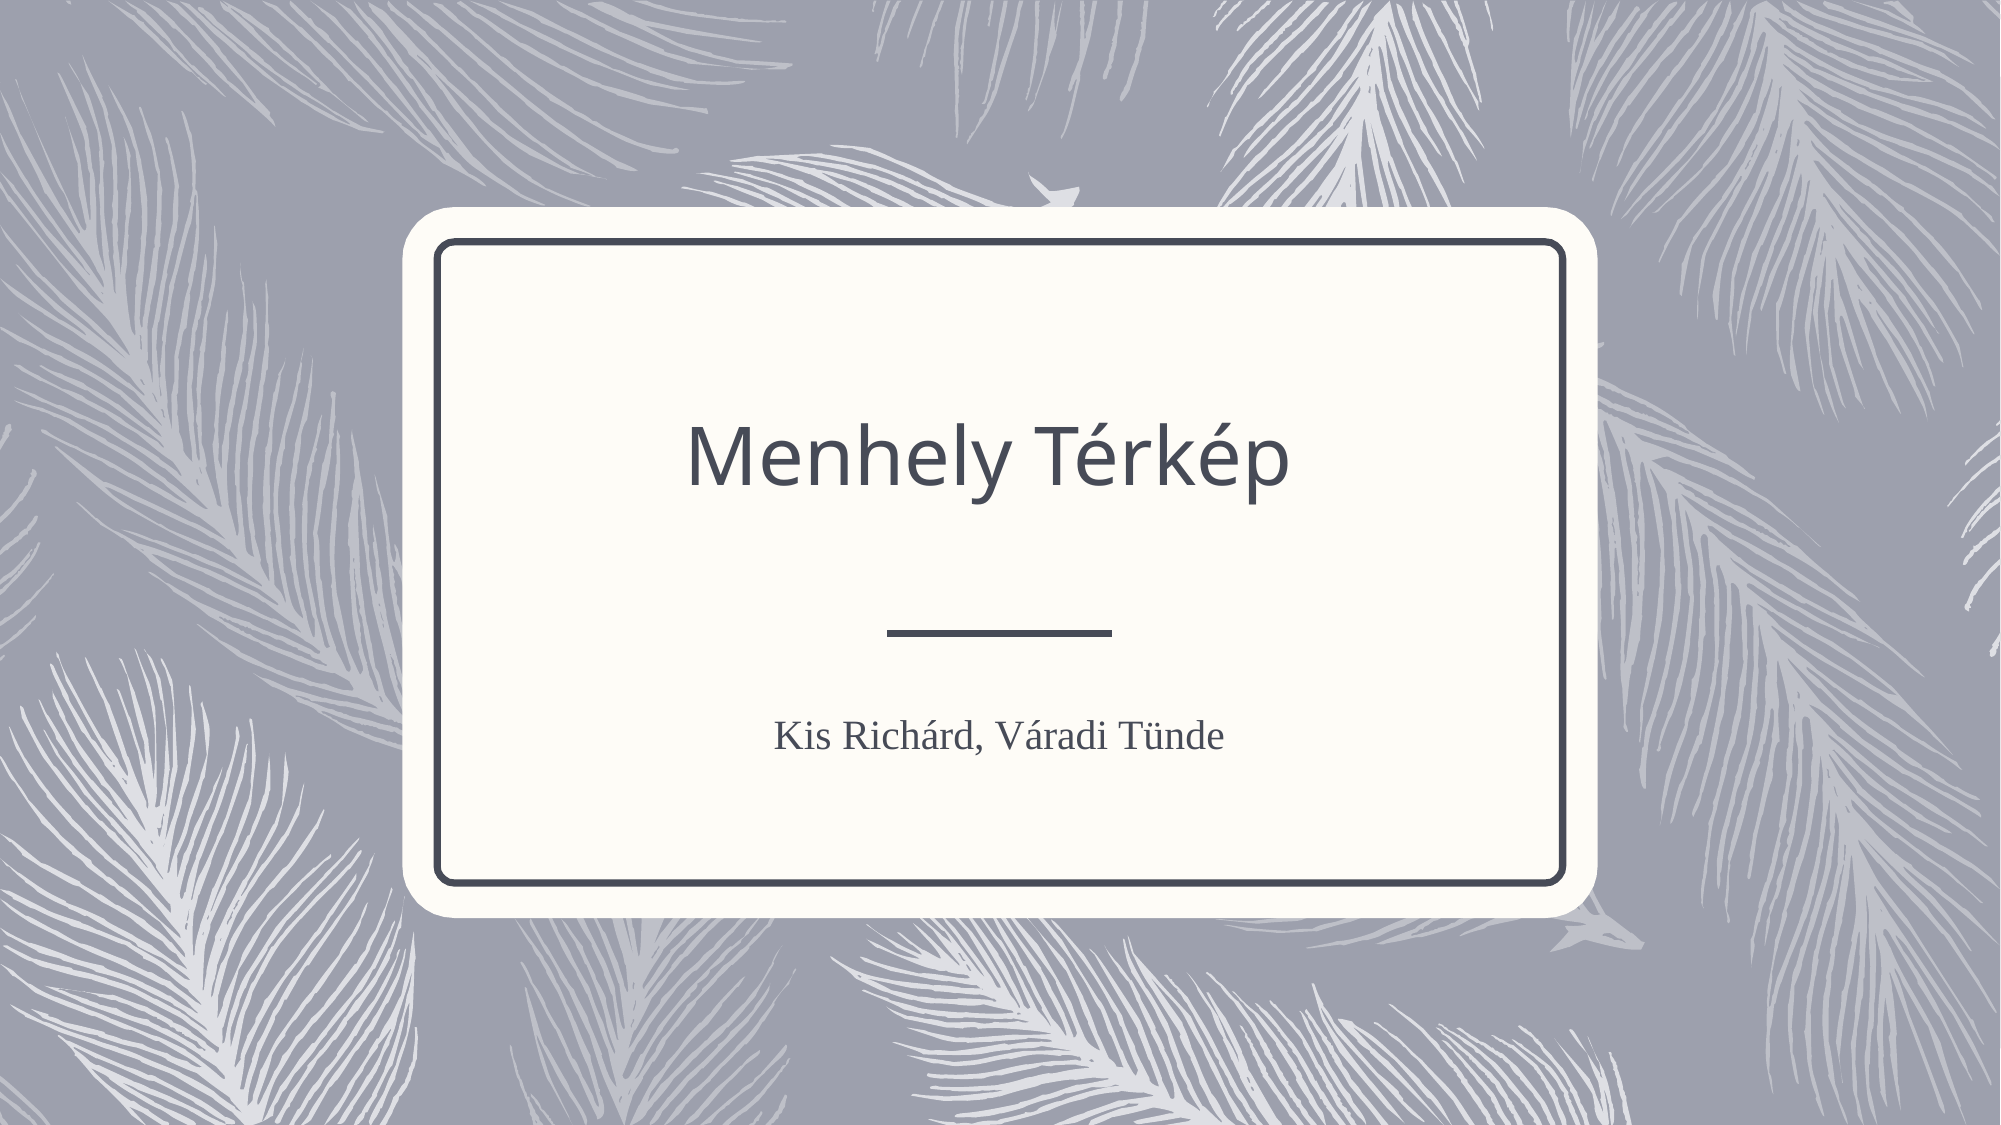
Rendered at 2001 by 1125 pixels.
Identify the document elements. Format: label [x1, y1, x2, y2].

text_box [0, 0, 2000, 1125]
text_box [402, 206, 1598, 919]
